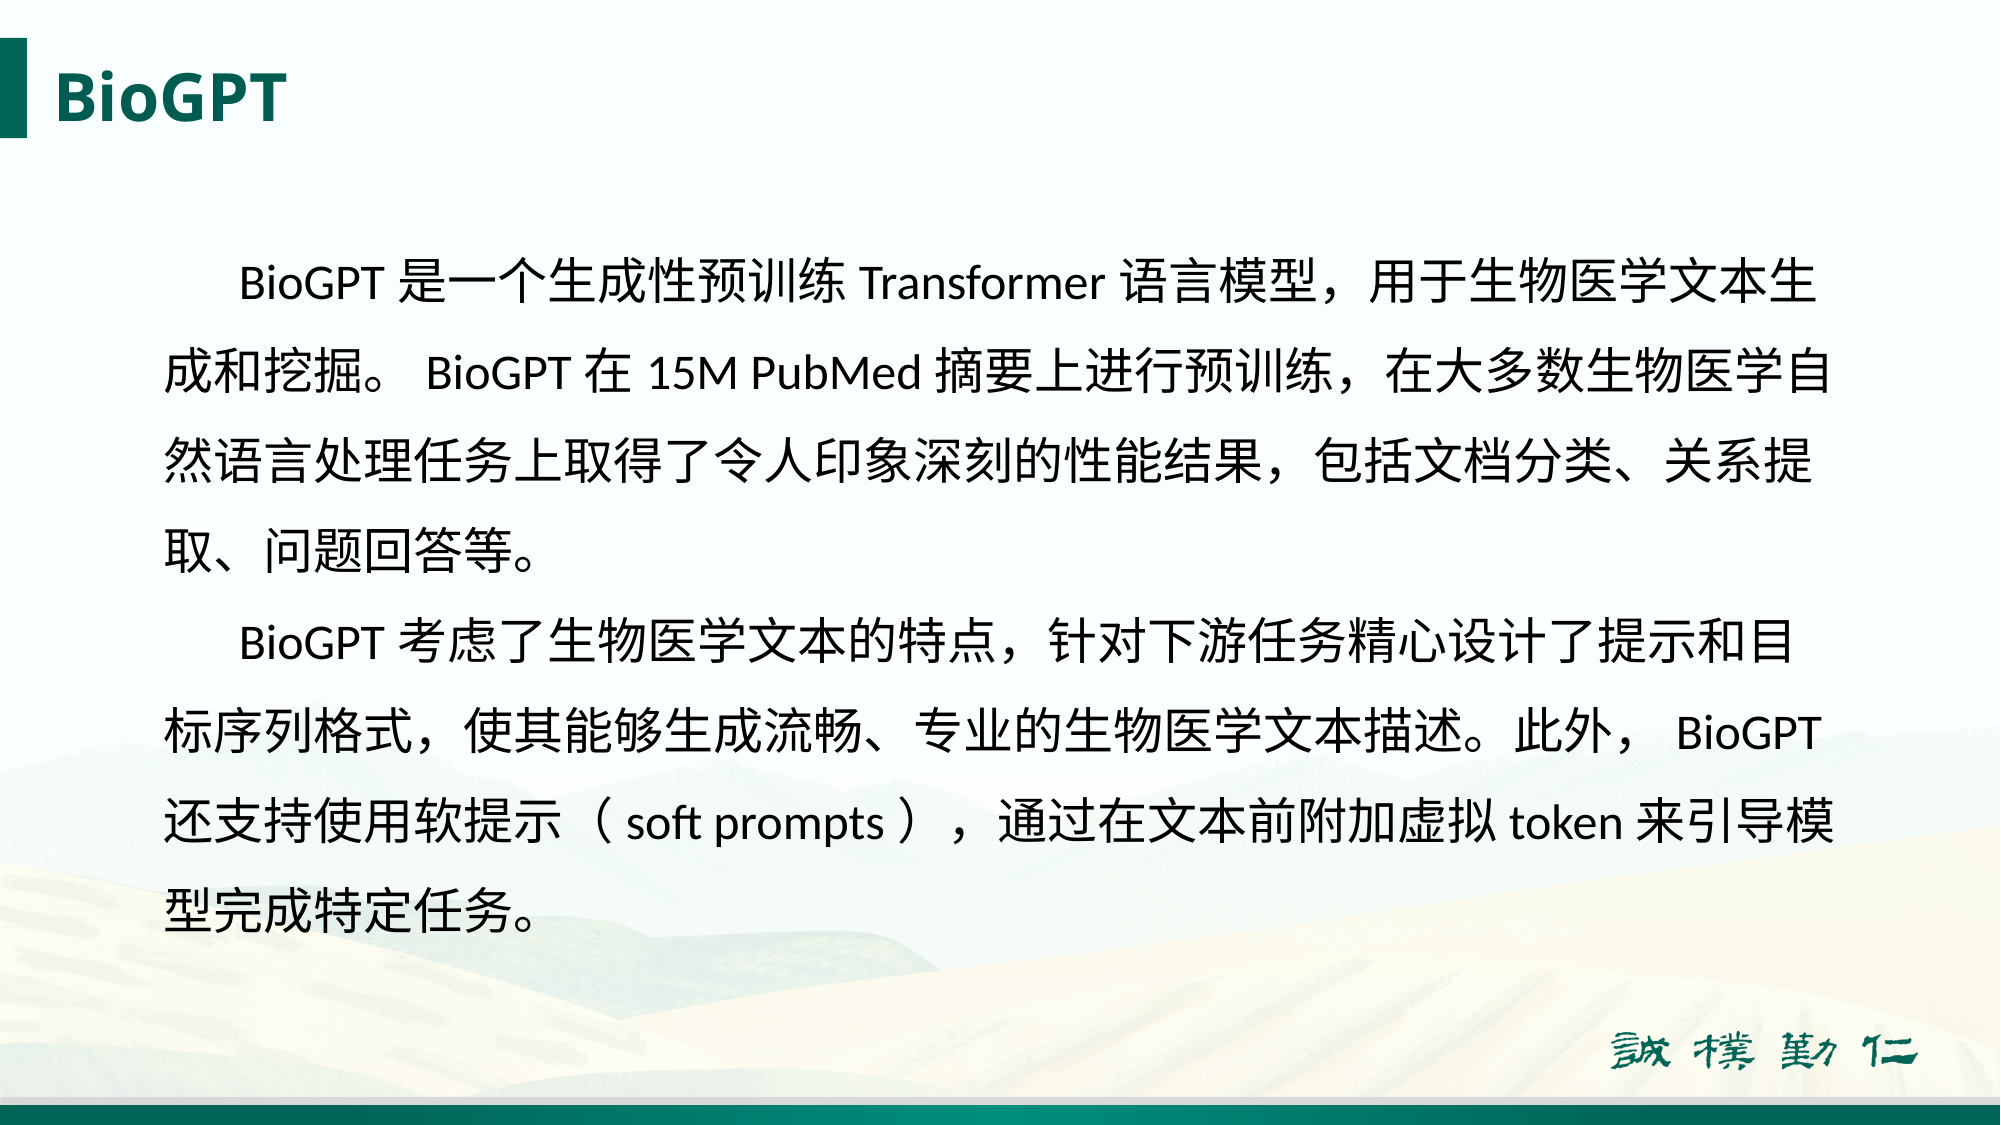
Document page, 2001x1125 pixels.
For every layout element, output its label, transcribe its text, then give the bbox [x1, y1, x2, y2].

picture [1611, 1017, 1918, 1084]
title BioGPT [38, 55, 317, 144]
text_box BioGPT是一个生成性预训练Transformer语言模型，用于生物医学文本生成和挖掘。BioGPT在15M PubMed摘要上进行预训练，在大多数生物医学自然语言处理任务上取得了令人印象深刻的性能结果，包括文档分类、关系提取、问题回答等。 BioGPT考虑了生物医学文本的特点，针对下游任务精心设计了提示和目标序列格式，使其能够生成流畅、专业的生物医学文本描述。此外，BioGPT还支持使用软提示（soft prompts），通过在文本前附加虚拟token来引导模型完成特定任务。 [148, 211, 1851, 947]
